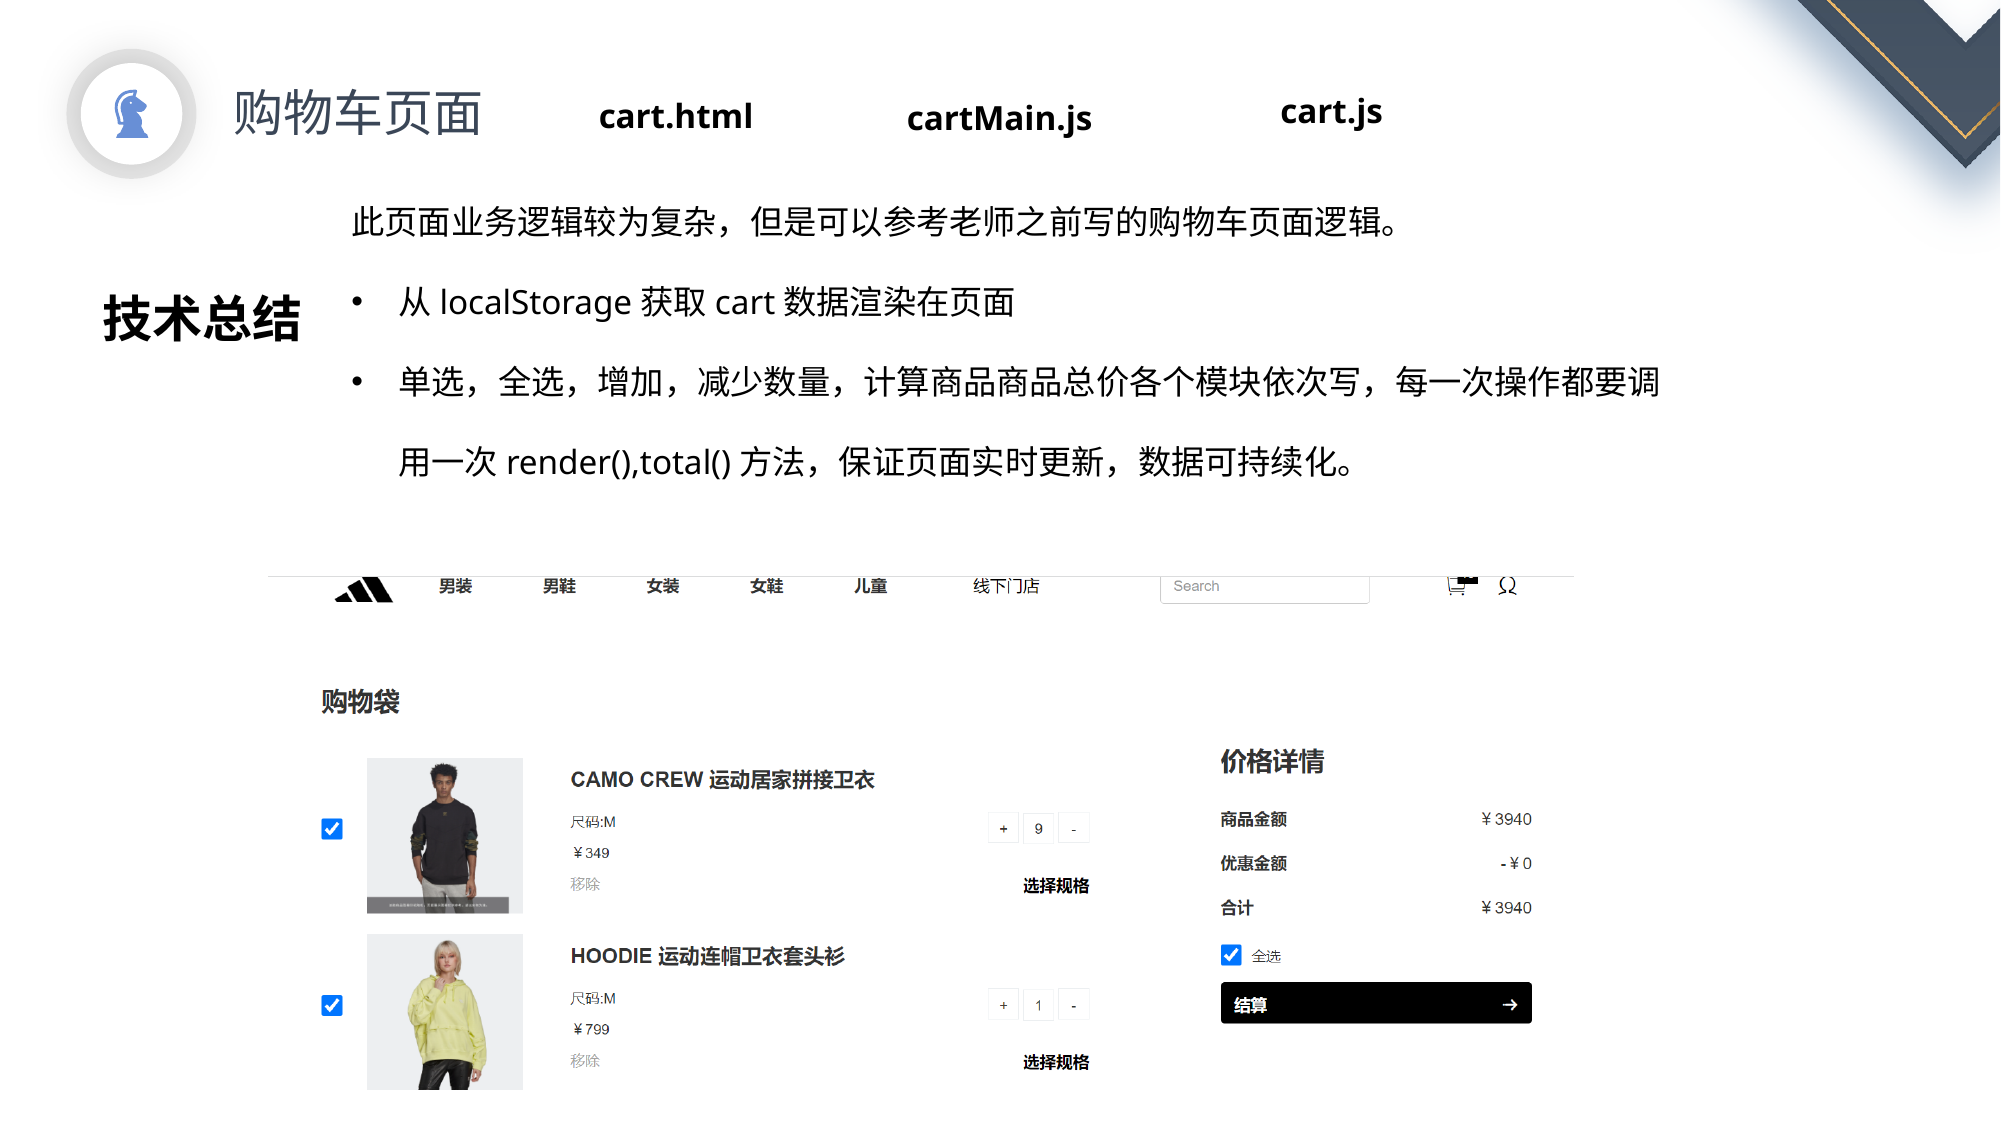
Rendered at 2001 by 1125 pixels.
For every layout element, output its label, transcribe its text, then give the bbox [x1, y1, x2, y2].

text_box 技术总结 [87, 280, 318, 355]
picture [268, 0, 2001, 1125]
text_box cart.html [583, 87, 769, 143]
text_box 此页面业务逻辑较为复杂，但是可以参考老师之前写的购物车页面逻辑。 从localStorage获取cart数据渲染在页面 单选，全选，增加，减少数量，计算商品商品总价各个模块依次写，每一次操作都要调用一次render(),total()方法，保证页面实时更新，数据可持续化。 [336, 194, 1709, 529]
text_box 购物车页面 [219, 74, 653, 150]
text_box cart.js [1265, 82, 1398, 138]
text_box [66, 48, 197, 179]
text_box cartMain.js [892, 89, 1108, 145]
